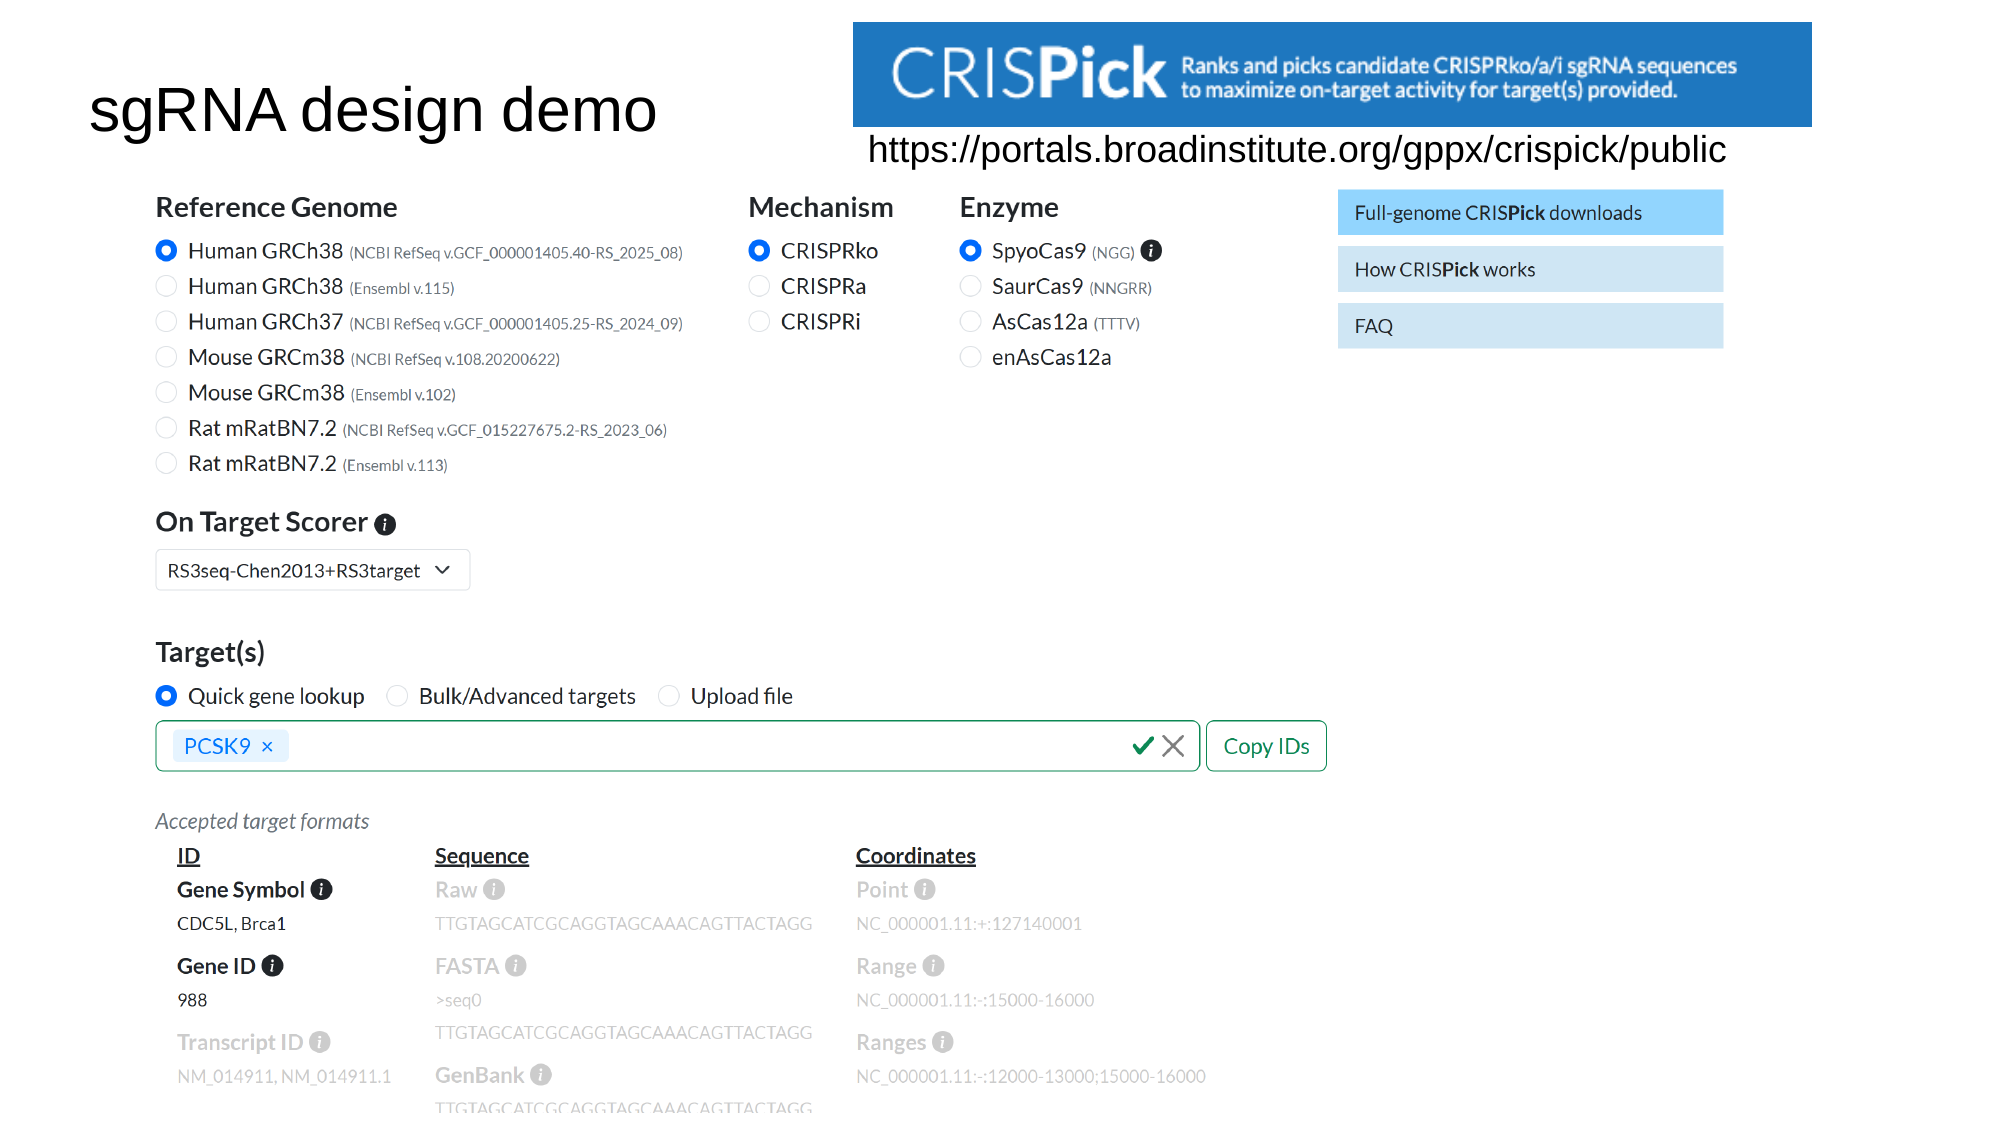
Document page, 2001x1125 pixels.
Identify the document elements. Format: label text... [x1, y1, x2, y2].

picture [852, 21, 1812, 127]
picture [136, 182, 1738, 1113]
text_box https://portals.broadinstitute.org/gppx/crispick/public [853, 117, 1854, 178]
title sgRNA design demo [74, 35, 1800, 189]
